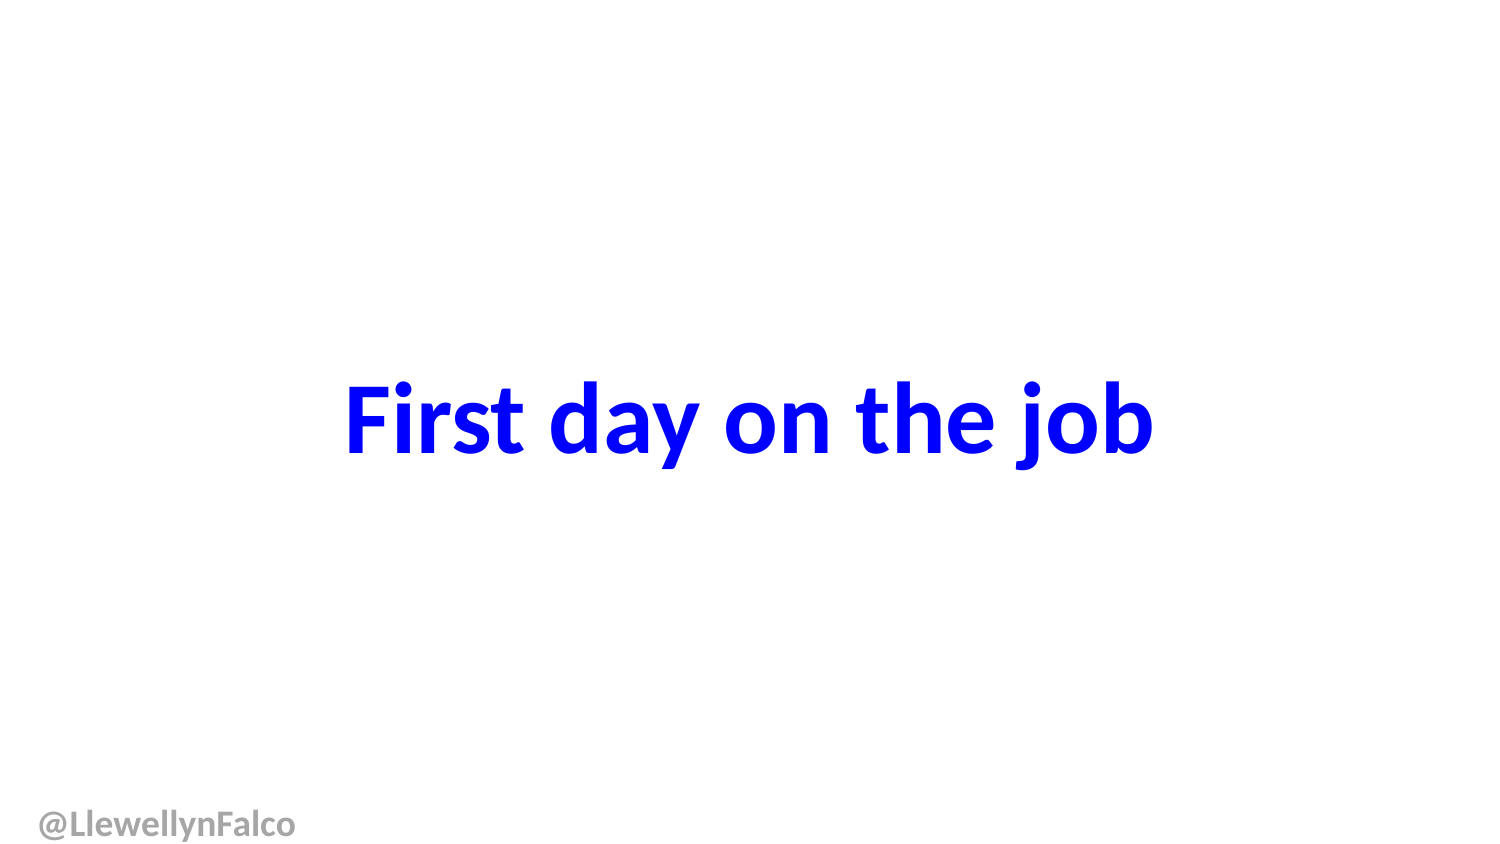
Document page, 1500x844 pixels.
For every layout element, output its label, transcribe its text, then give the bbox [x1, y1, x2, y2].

title First day on the job [75, 33, 1425, 792]
